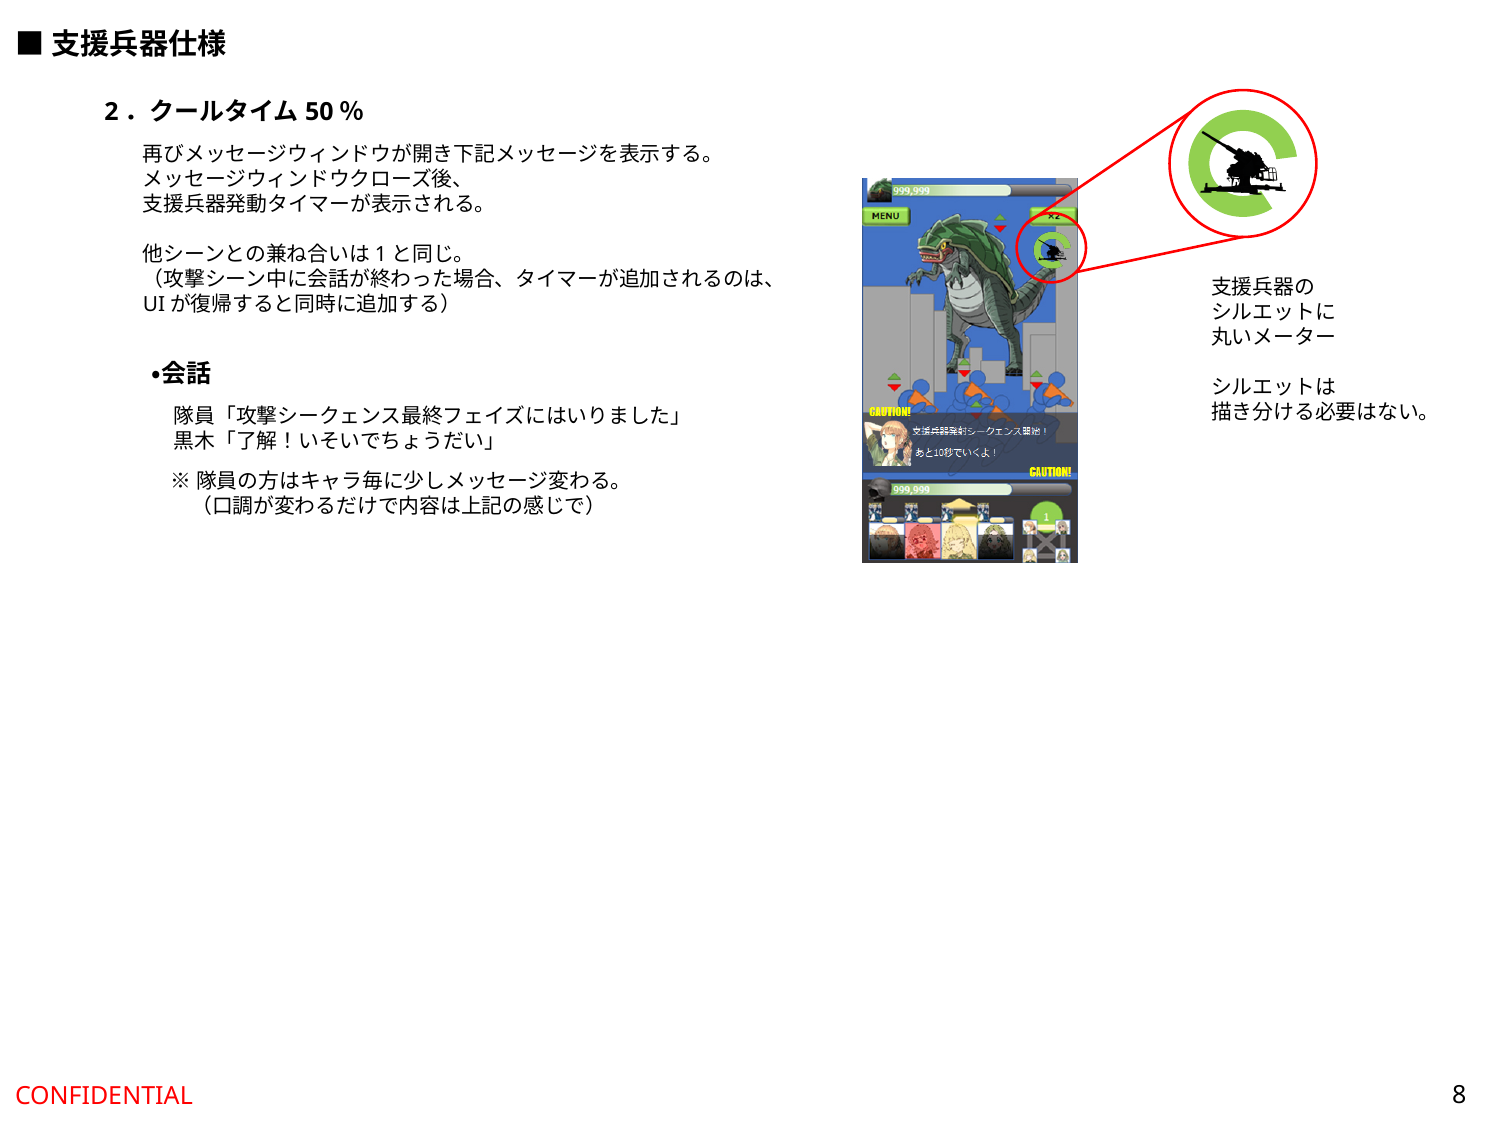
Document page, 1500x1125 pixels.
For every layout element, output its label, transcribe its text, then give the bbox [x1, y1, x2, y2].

text_box ■支援兵器仕様 [0, 17, 242, 68]
slide_number 8 [1143, 1065, 1482, 1125]
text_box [862, 90, 1317, 563]
text_box 2．クールタイム50％ [89, 88, 380, 133]
footer CONFIDENTIAL [0, 1065, 507, 1125]
text_box ※隊員の方はキャラ毎に少しメッセージ変わる。 （口調が変わるだけで内容は上記の感じで） [155, 460, 647, 526]
text_box 再びメッセージウィンドウが開き下記メッセージを表示する。 メッセージウィンドウクローズ後、 支援兵器発動タイマーが表示される。 他シーンとの兼ね合いは1と同じ。 （攻撃シーン中に会話が終わった場合、タイマーが追加されるのは、 UIが復帰すると同時に追加する） [128, 133, 801, 324]
text_box 支援兵器の シルエットに 丸いメーター シルエットは 描き分ける必要はない。 [1317, 266, 1437, 432]
text_box 隊員「攻撃シークェンス最終フェイズにはいりました」 黒木「了解！いそいでちょうだい」 [159, 395, 707, 460]
text_box ・会話 [137, 349, 227, 395]
